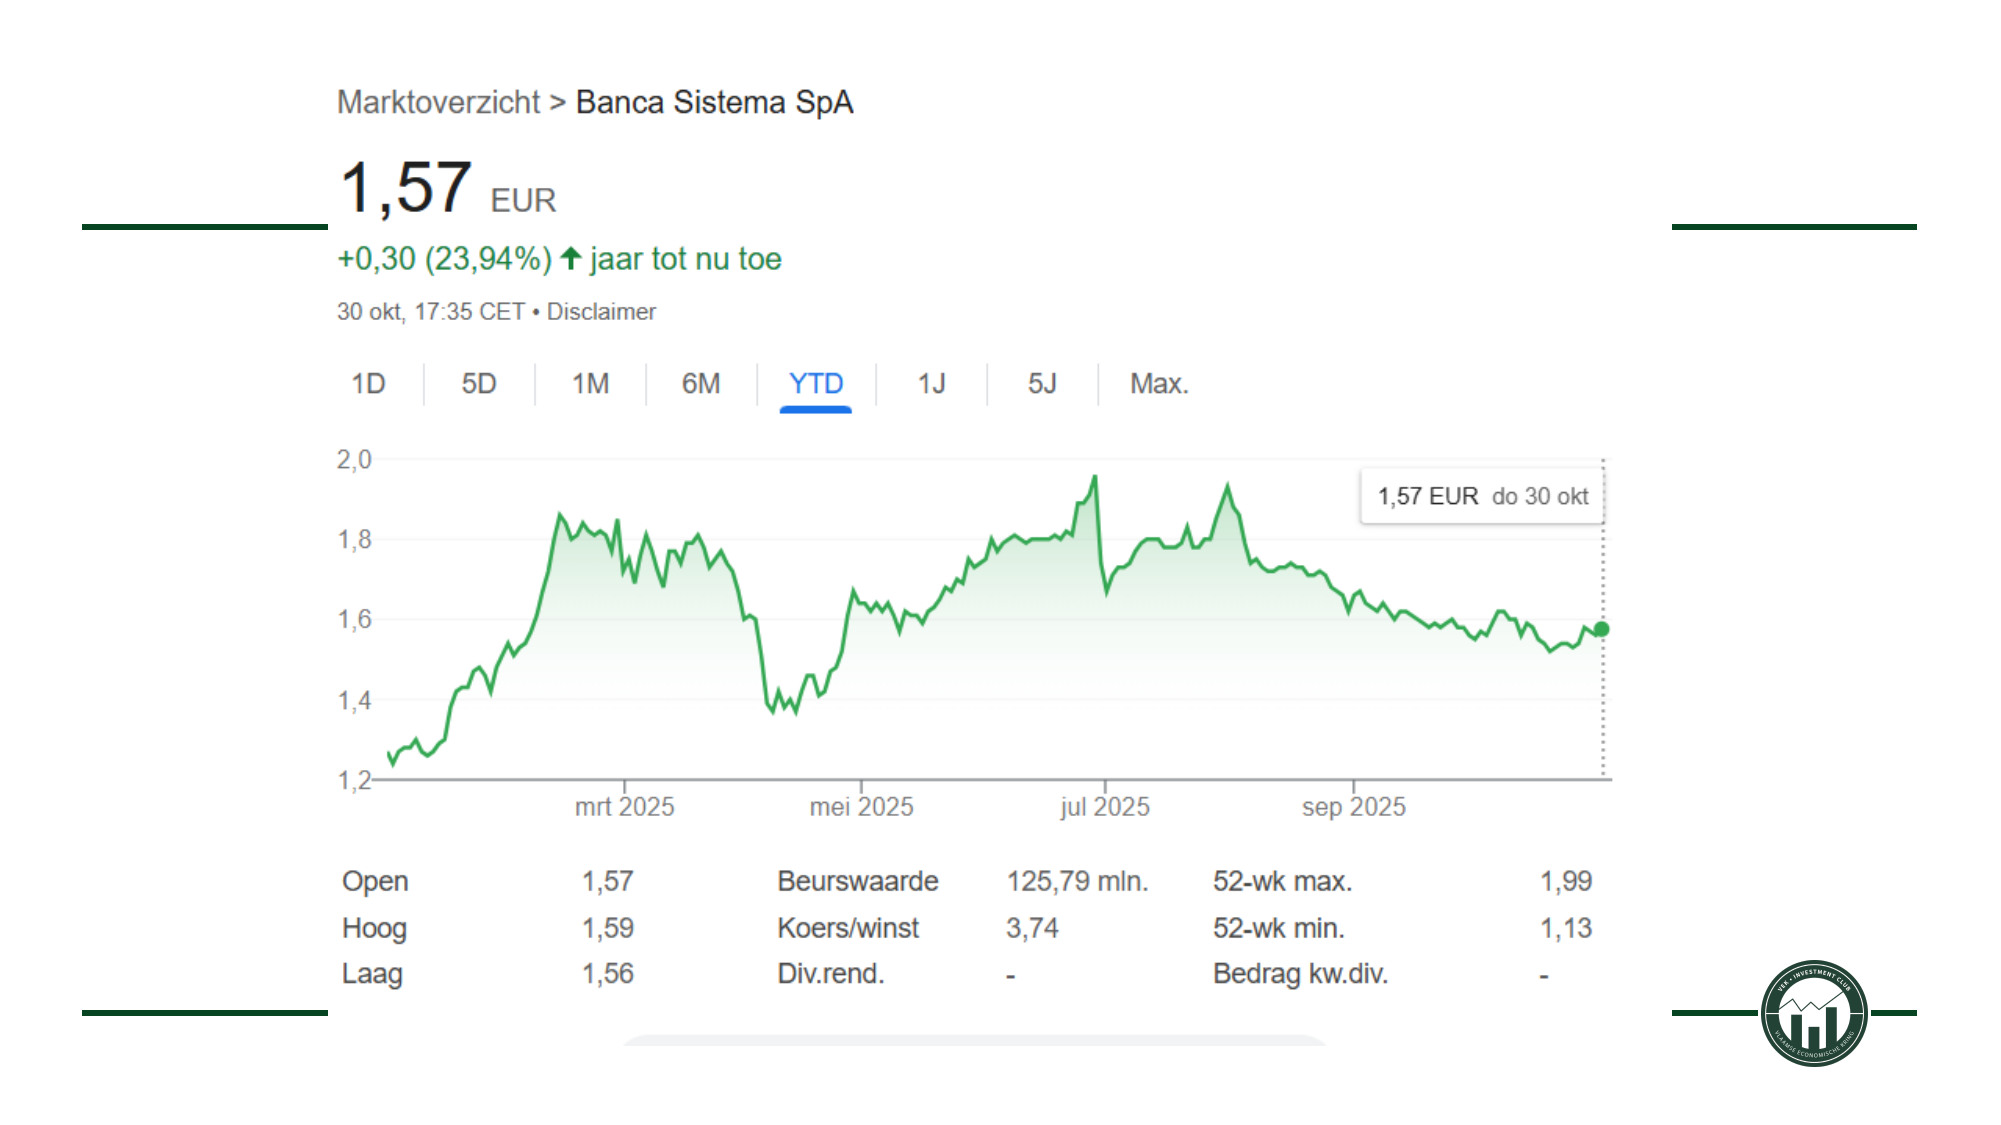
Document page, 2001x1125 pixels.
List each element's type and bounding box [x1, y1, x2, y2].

picture [1761, 960, 1868, 1067]
picture [328, 79, 1672, 1046]
